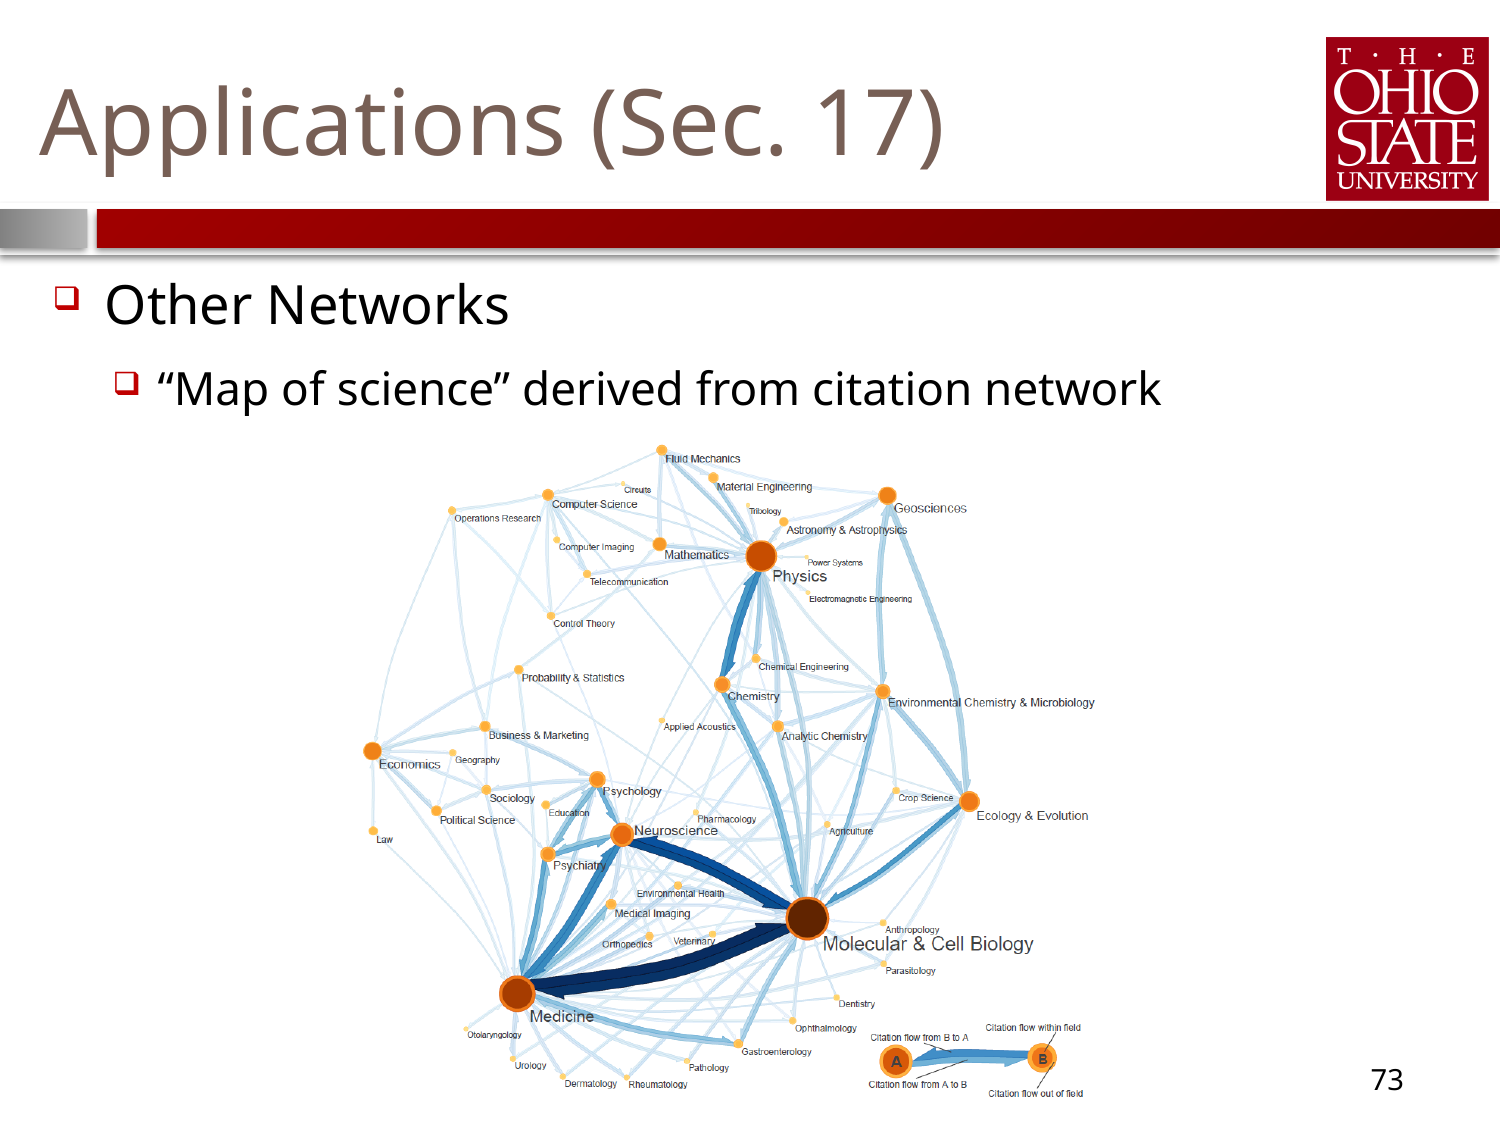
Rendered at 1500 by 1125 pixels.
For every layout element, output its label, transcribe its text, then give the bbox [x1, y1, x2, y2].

title Applications (Sec. 17) [24, 37, 1439, 201]
list Other Networks “Map of science” derived from citation network [37, 262, 1439, 1051]
picture [1439, 37, 1489, 201]
picture [349, 437, 1102, 1107]
